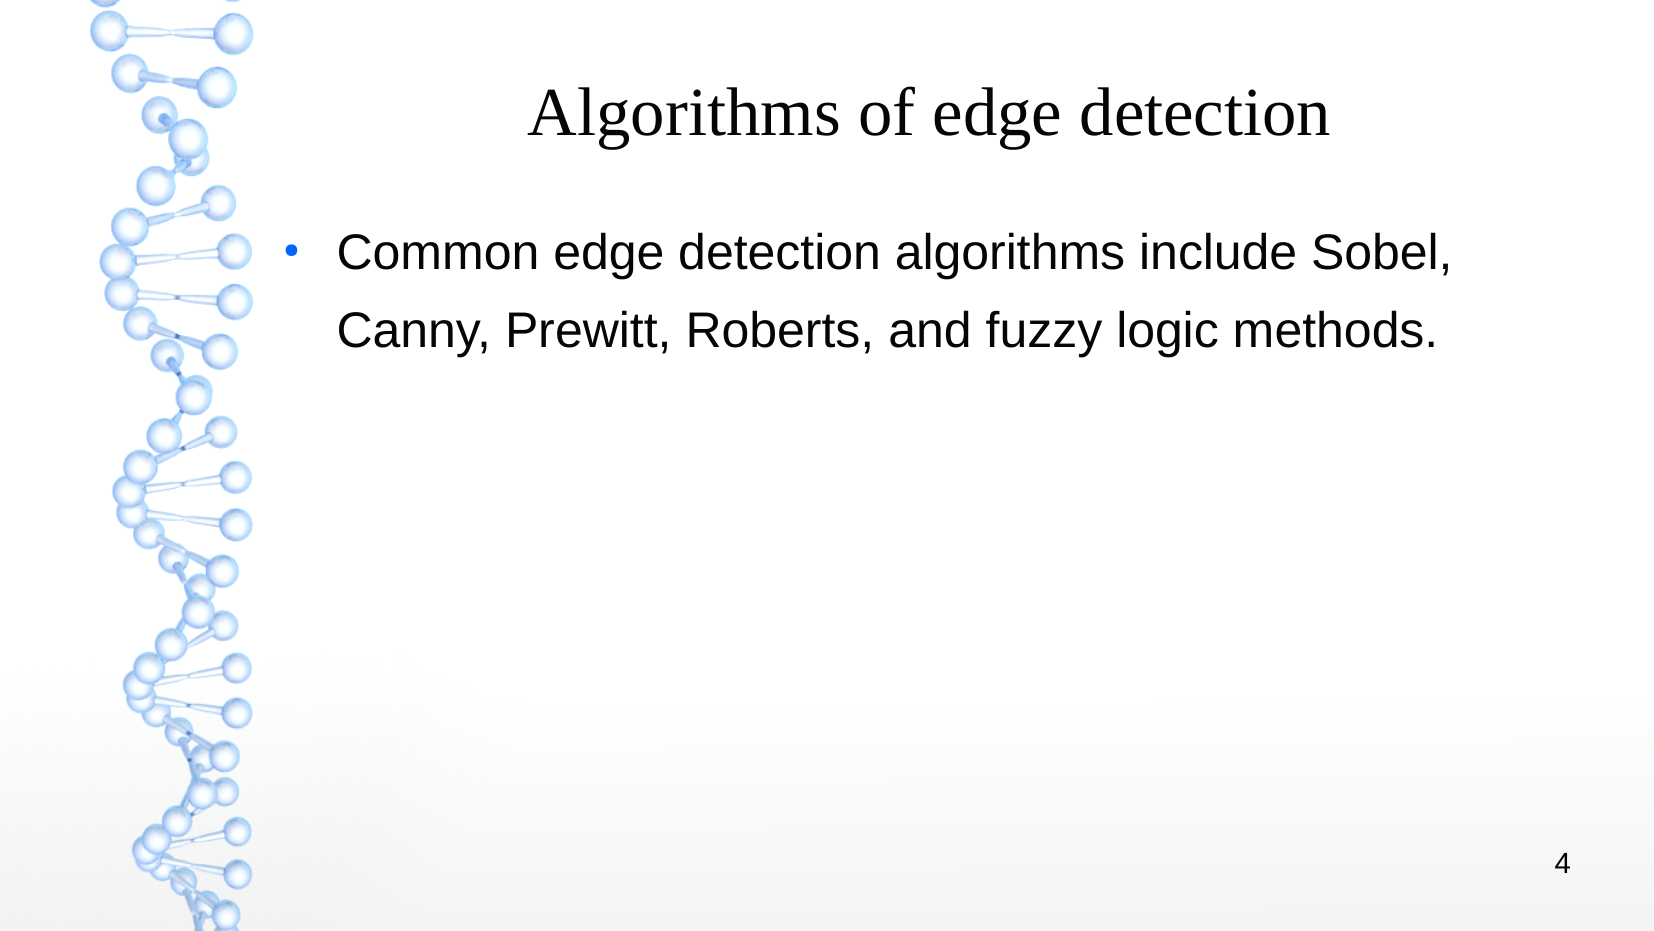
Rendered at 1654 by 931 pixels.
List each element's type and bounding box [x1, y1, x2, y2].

list [265, 224, 1595, 764]
title [265, 35, 1595, 189]
